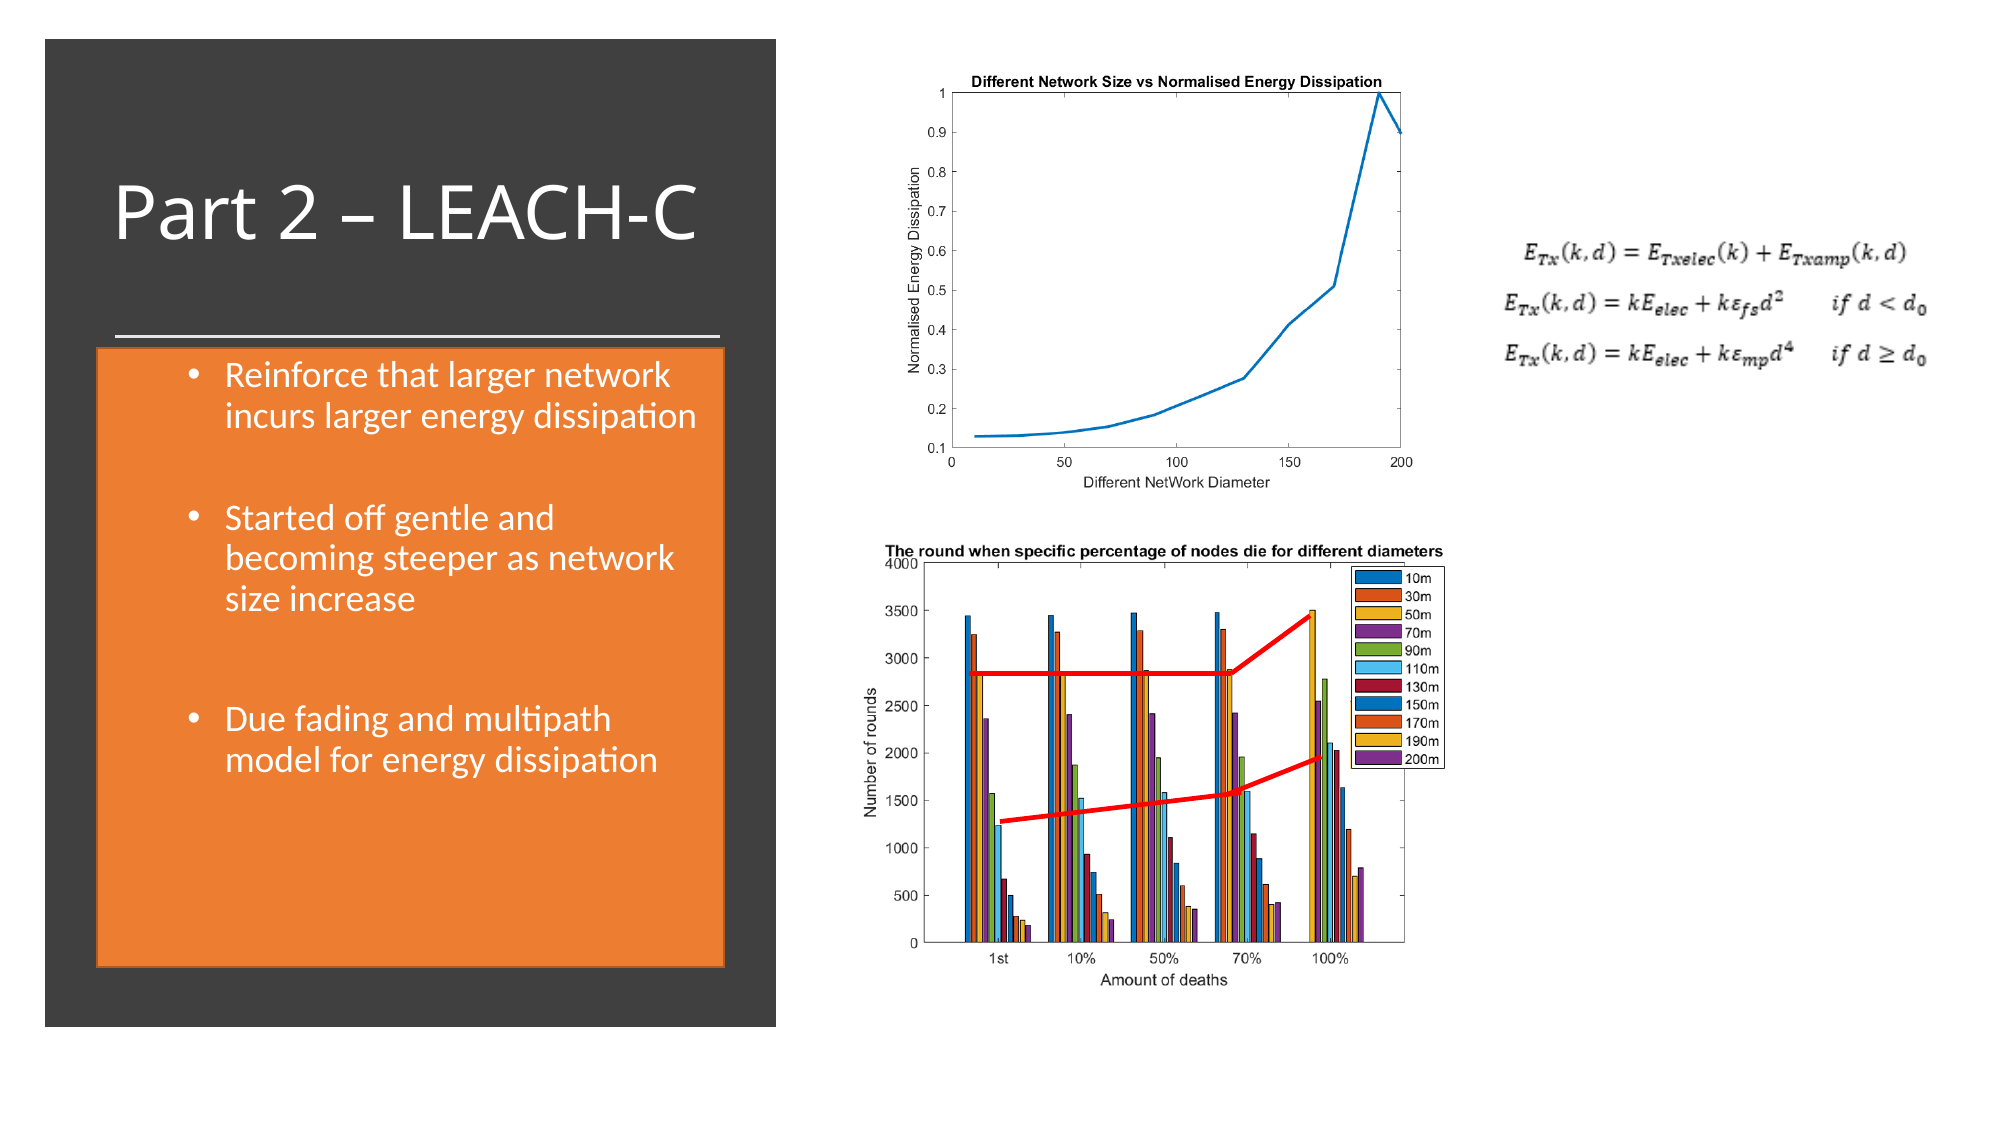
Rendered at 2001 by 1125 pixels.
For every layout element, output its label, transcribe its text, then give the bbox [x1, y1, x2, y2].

picture [842, 518, 1467, 995]
list Reinforce that larger network incurs larger energy dissipation Started off gentle and becoming steeper as network size increase Due fading and multipath model for energy dissipation [96, 347, 725, 968]
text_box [1231, 615, 1310, 674]
picture [1466, 215, 1975, 379]
text_box [54, 49, 767, 1018]
title Part 2 – LEACH-C [97, 105, 725, 326]
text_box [1225, 756, 1322, 796]
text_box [999, 792, 1242, 822]
picture [876, 60, 1456, 495]
